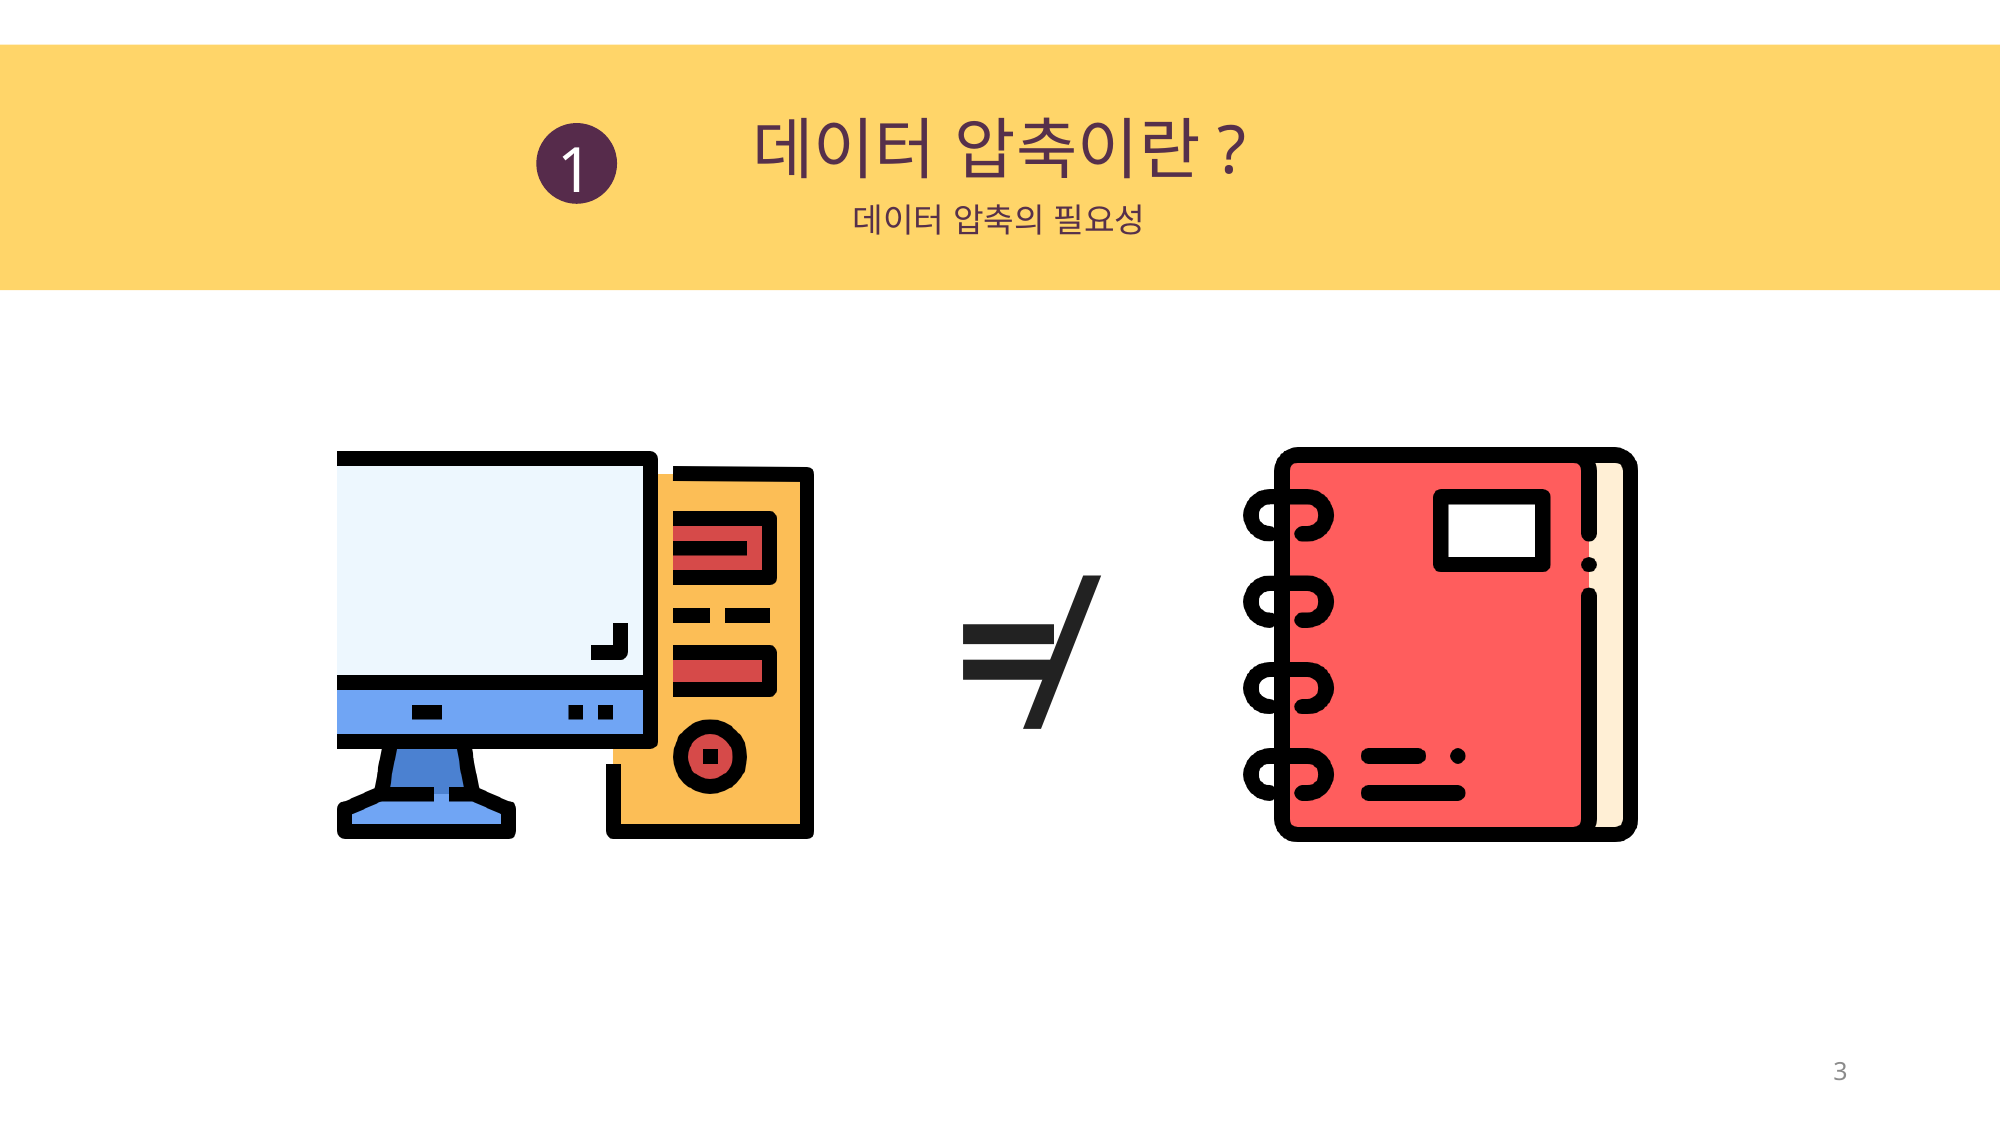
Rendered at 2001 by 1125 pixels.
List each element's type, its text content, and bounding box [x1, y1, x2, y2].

text_box 데이터 압축의 필요성 [852, 199, 1146, 240]
text_box [0, 44, 2000, 291]
slide_number 3 [1412, 1042, 1863, 1103]
picture [1243, 447, 1638, 842]
text_box 데이터 압축이란? [701, 106, 1298, 187]
picture [337, 406, 814, 883]
text_box ≠ [940, 523, 1117, 764]
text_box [536, 123, 618, 206]
